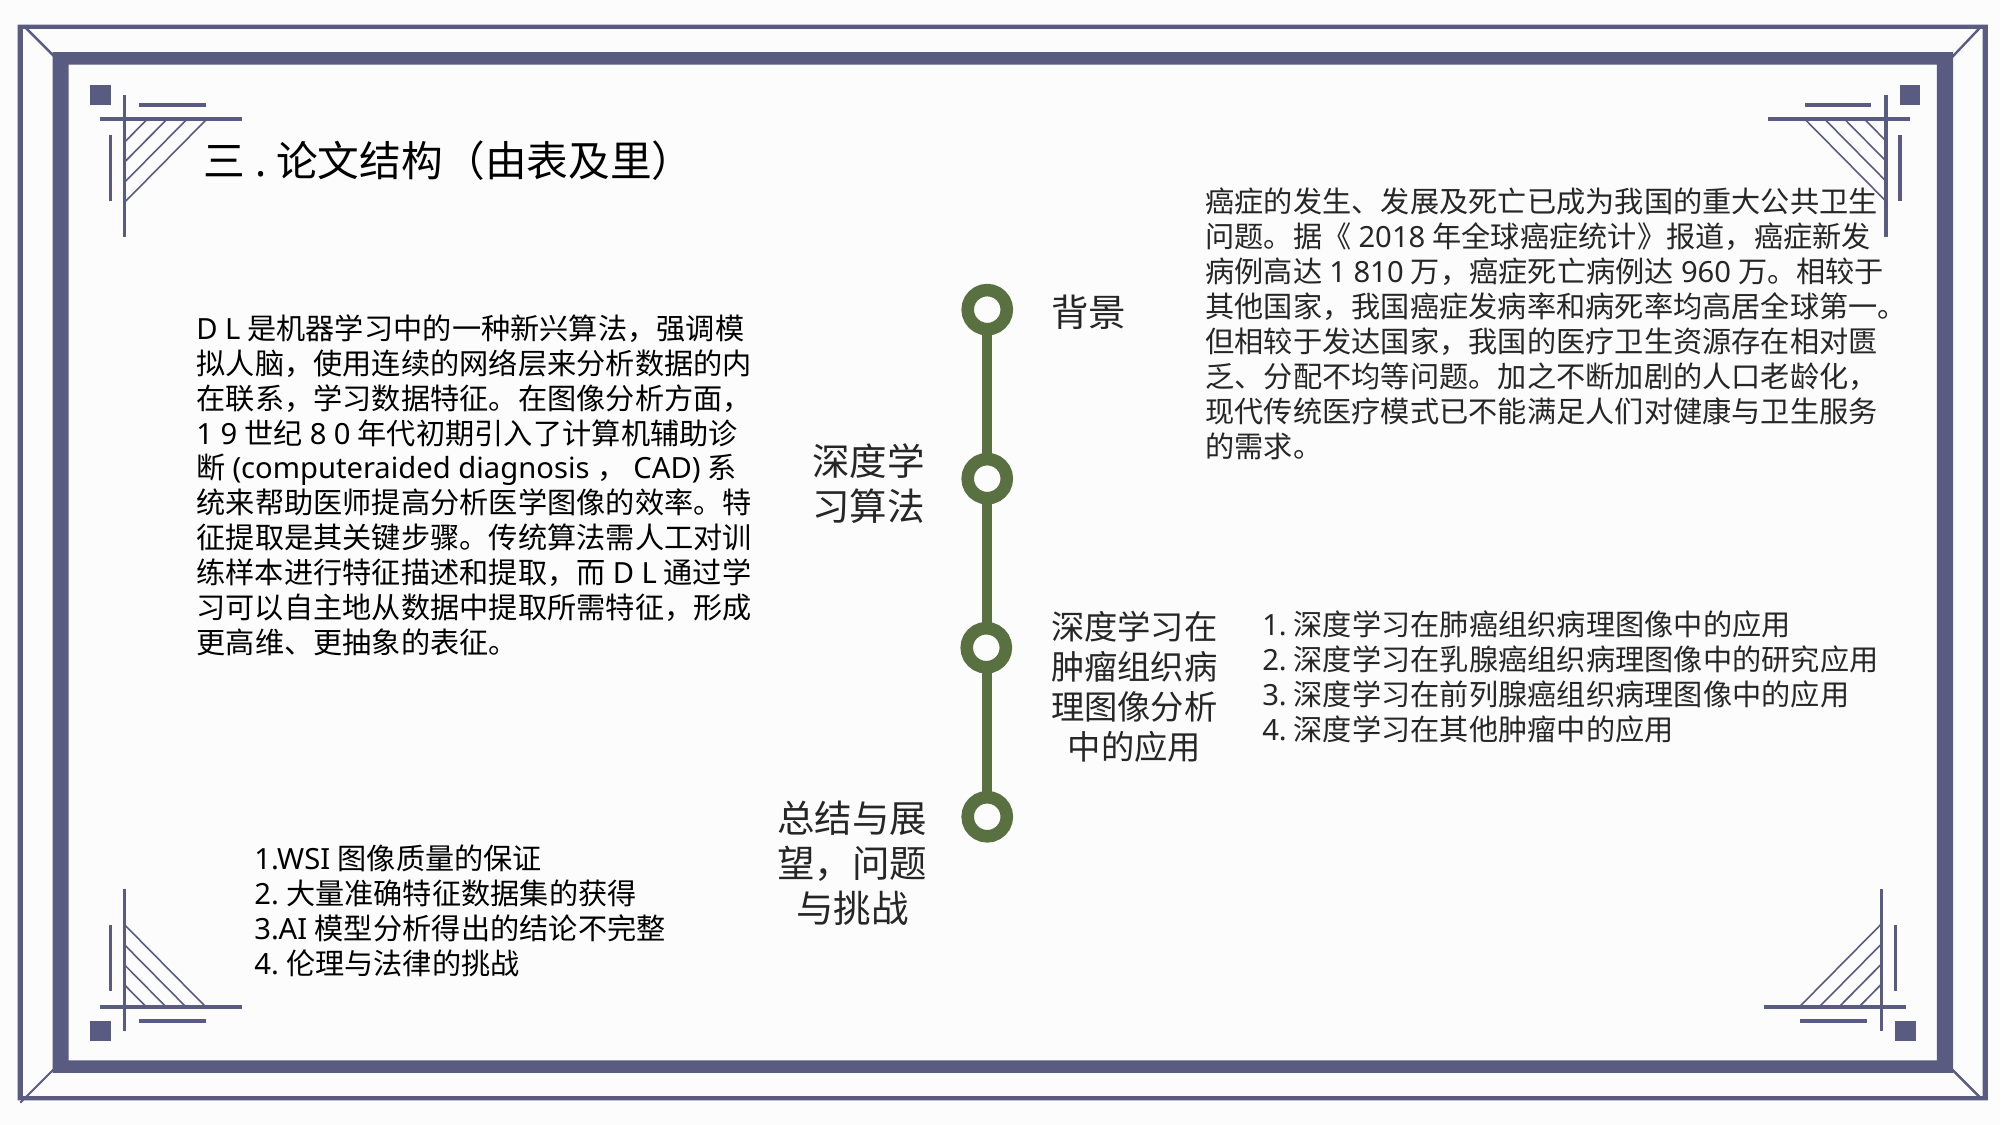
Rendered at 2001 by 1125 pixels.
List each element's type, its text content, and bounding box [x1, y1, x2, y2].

text_box 三.论文结构（由表及里） [158, 118, 940, 210]
text_box 总结与展望，问题与挑战 [752, 787, 952, 832]
text_box 1.WSI图像质量的保证 2.大量准确特征数据集的获得 3.AI模型分析得出的结论不完整 4.伦理与法律的挑战 [239, 832, 1068, 988]
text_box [966, 290, 1007, 837]
text_box 深度学习在肿瘤组织病理图像分析中的应用 [1022, 598, 1246, 866]
text_box [53, 33, 720, 94]
text_box 1.深度学习在肺癌组织病理图像中的应用 2.深度学习在乳腺癌组织病理图像中的研究应用 3.深度学习在前列腺癌组织病理图像中的应用 4.深度学习在其他肿瘤中的应用 [1247, 598, 1943, 902]
text_box D L是机器学习中的一种新兴算法，强调模拟人脑，使用连续的网络层来分析数据的内在联系，学习数据特征。在图像分析方面，1 9世纪8 0年代初期引入了计算机辅助诊断(computeraided diagnosis，CAD)系统来帮助医师提高分析医学图像的效率。特征提取是其关键步骤。传统算法需人工对训练样本进行特征描述和提取，而D L通过学习可以自主地从数据中提取所需特征，形成更高维、更抽象的表征。 [181, 302, 770, 694]
text_box 背景 [1021, 281, 1156, 342]
text_box 癌症的发生、发展及死亡已成为我国的重大公共卫生问题。据《2018年全球癌症统计》报道，癌症新发病例高达1 810万，癌症死亡病例达960万。相较于其他国家，我国癌症发病率和病死率均高居全球第一。但相较于发达国家，我国的医疗卫生资源存在相对匮乏、分配不均等问题。加之不断加剧的人口老龄化，现代传统医疗模式已不能满足人们对健康与卫生服务的需求。 [1190, 175, 1910, 557]
text_box 深度学习算法 [785, 430, 952, 557]
